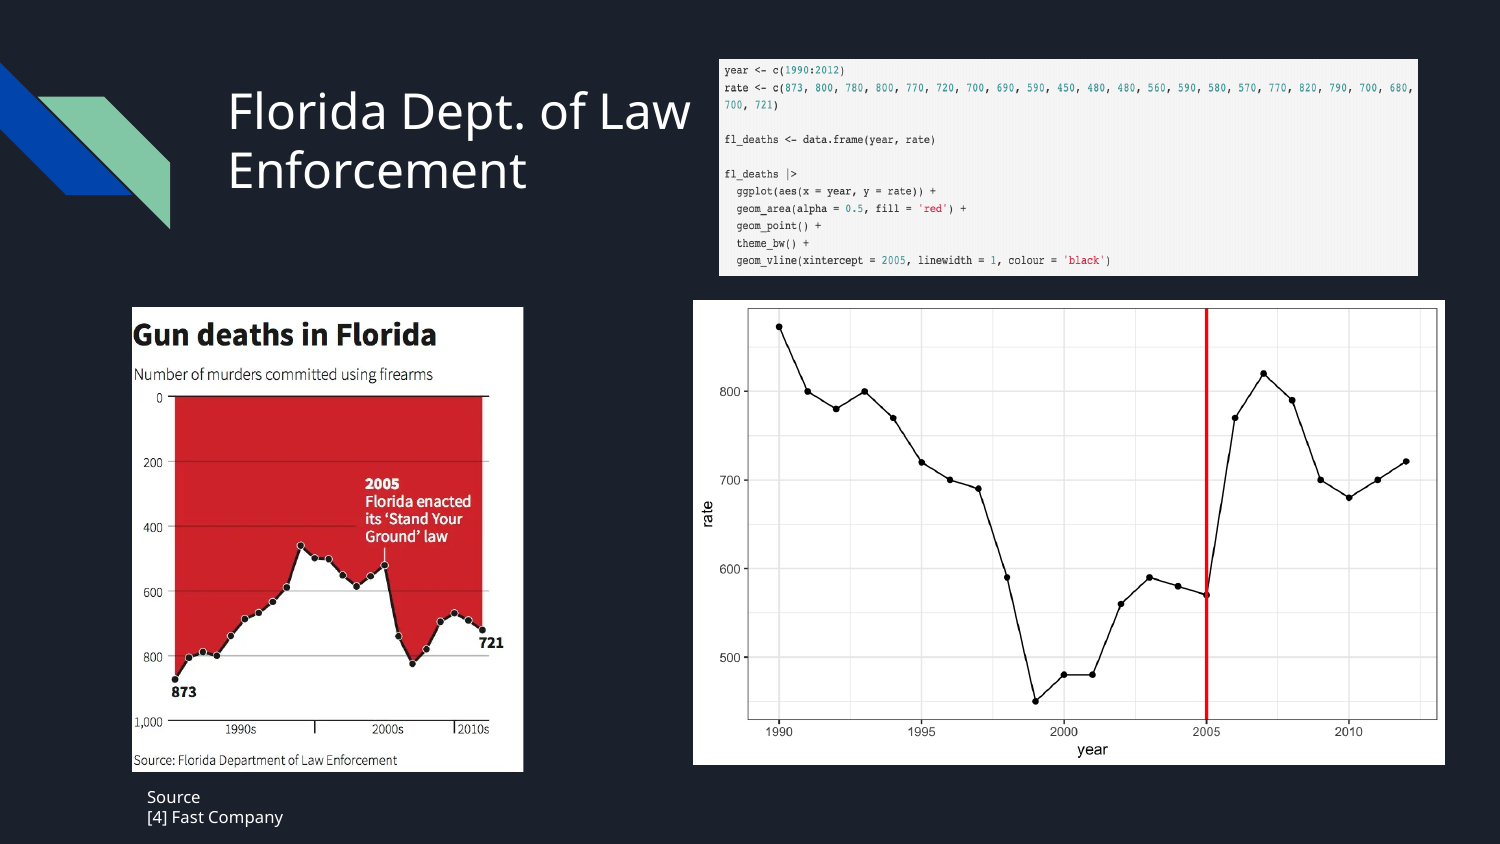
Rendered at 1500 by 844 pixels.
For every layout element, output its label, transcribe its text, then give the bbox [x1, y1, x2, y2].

picture [719, 58, 1419, 276]
text_box Source [4] Fast Company [132, 781, 307, 842]
picture [131, 307, 524, 773]
picture [692, 300, 1445, 765]
title Florida Dept. of Law Enforcement [212, 64, 711, 215]
